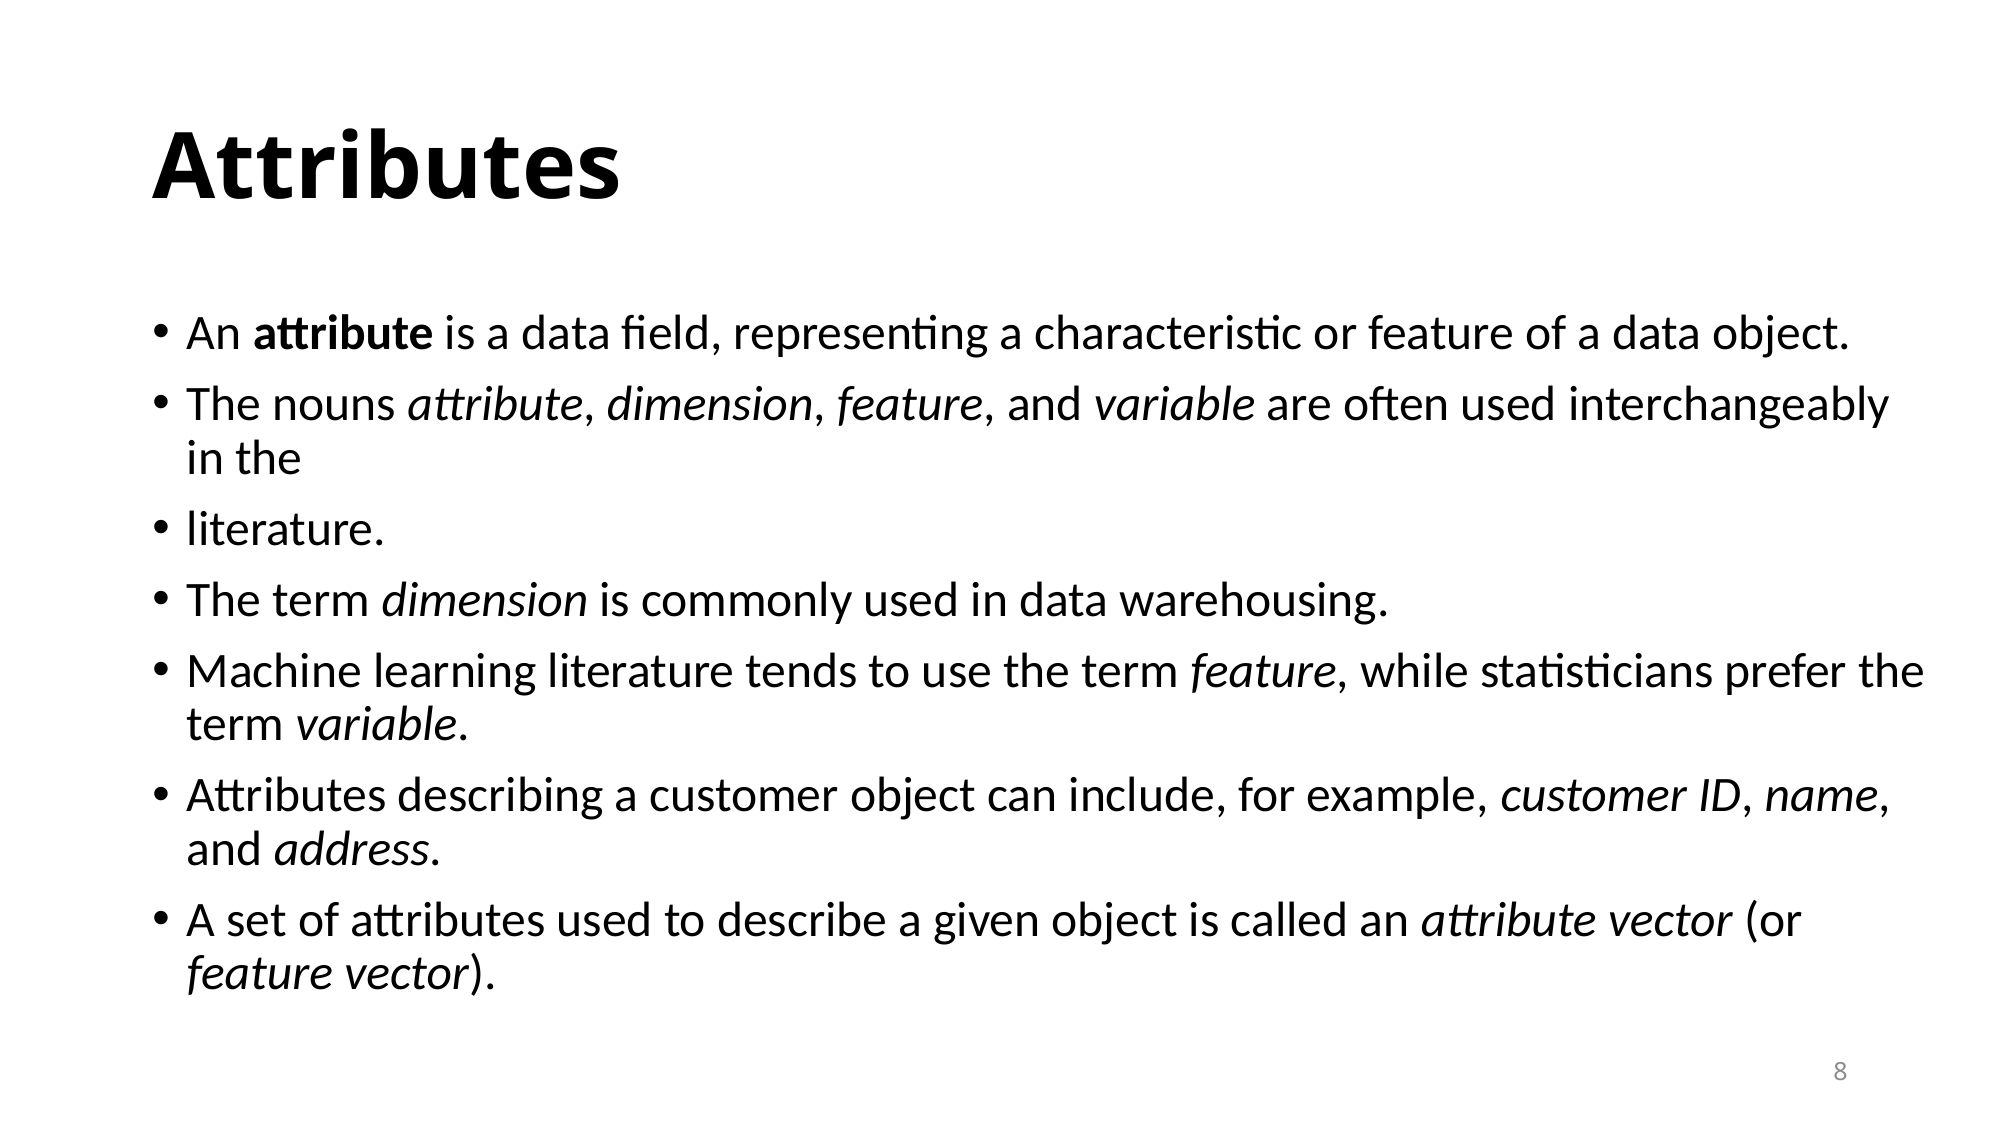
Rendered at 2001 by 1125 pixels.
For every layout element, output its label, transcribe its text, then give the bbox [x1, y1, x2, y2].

slide_number 8 [1412, 1042, 1863, 1103]
title Attributes [137, 59, 1863, 278]
list An attribute is a data field, representing a characteristic or feature of a data object. The nouns attribute, dimension, feature, and variable are often used interchangeably in the literature. The term dimension is commonly used in data warehousing. Machine learning literature tends to use the term feature, while statisticians prefer the term variable. Attributes describing a customer object can include, for example, customer ID, name, and address. A set of attributes used to describe a given object is called an attribute vector (or feature vector). [137, 299, 1947, 1014]
